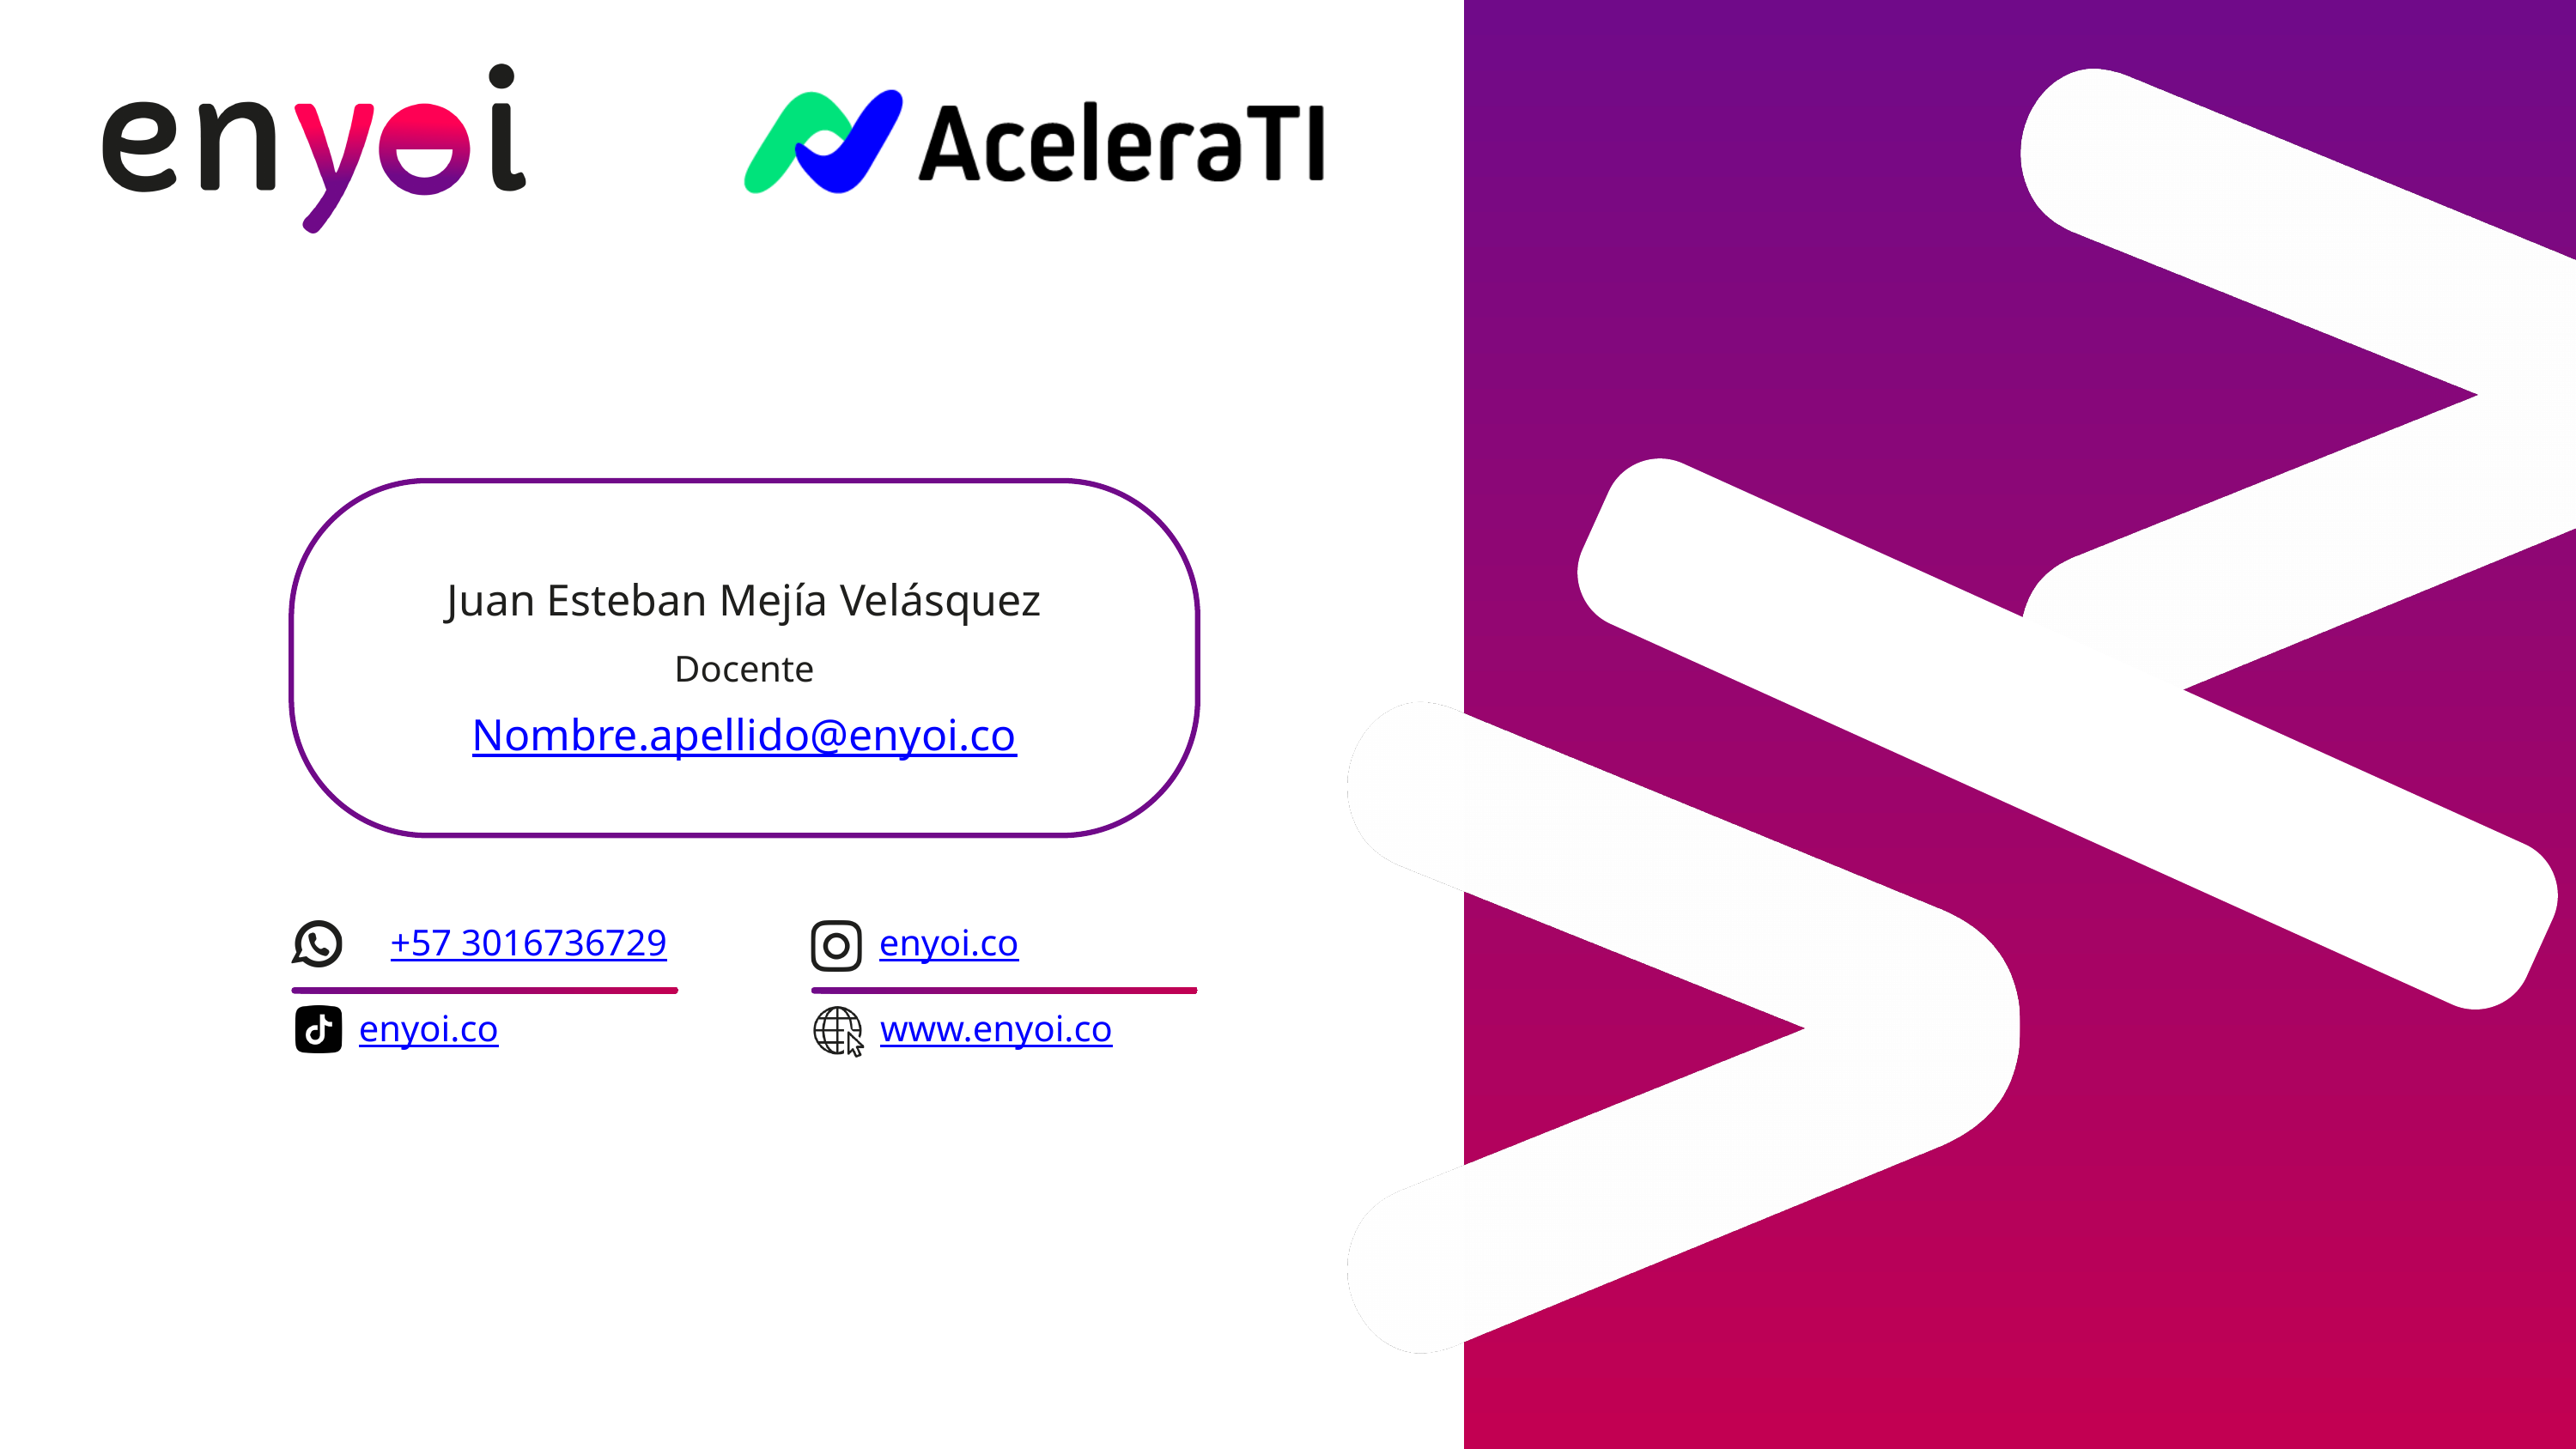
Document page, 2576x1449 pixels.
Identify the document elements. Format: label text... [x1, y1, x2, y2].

text_box [811, 920, 862, 972]
text_box enyoi.co [355, 1004, 503, 1055]
text_box [291, 920, 343, 967]
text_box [291, 986, 678, 994]
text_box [291, 480, 1199, 836]
text_box enyoi.co [875, 919, 1024, 969]
text_box +57 3016736729 [355, 919, 703, 970]
picture [704, 81, 1370, 229]
text_box [102, 64, 526, 233]
text_box www.enyoi.co [875, 1004, 1118, 1055]
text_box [811, 986, 1198, 994]
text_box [1463, 0, 2576, 1449]
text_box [1549, 646, 2576, 822]
text_box [295, 1005, 343, 1053]
text_box [1346, 697, 1458, 1358]
text_box [813, 1006, 865, 1058]
